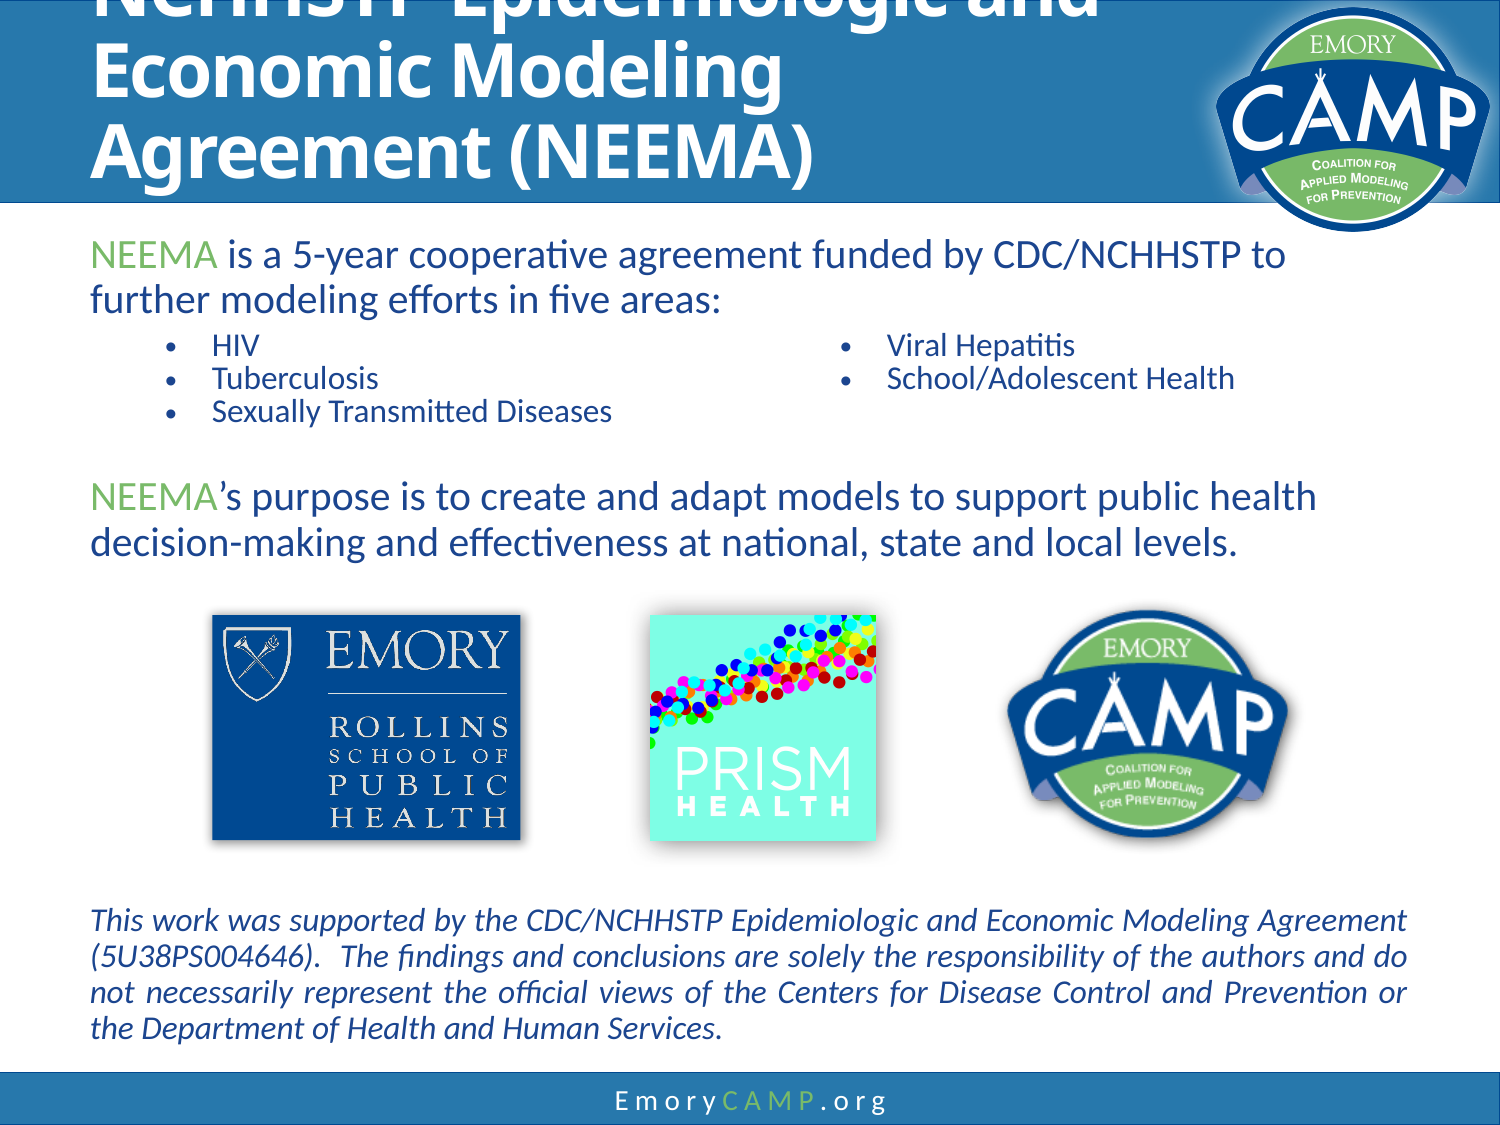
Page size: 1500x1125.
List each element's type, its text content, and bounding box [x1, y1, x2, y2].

list NEEMA is a 5-year cooperative agreement funded by CDC/NCHHSTP to further modeling efforts in five areas: NEEMA’s purpose is to create and adapt models to support public health decision-making and effectiveness at national, state and local levels. [75, 459, 1425, 874]
picture [1004, 601, 1293, 854]
title NCHHSTP Epidemiologic and Economic Modeling Agreement (NEEMA) [75, 37, 1200, 203]
list NEEMA is a 5-year cooperative agreement funded by CDC/NCHHSTP to further modeling efforts in five areas: NEEMA’s purpose is to create and adapt models to support public health decision-making and effectiveness at national, state and local levels. [75, 224, 1425, 323]
picture [1216, 7, 1490, 232]
text_box This work was supported by the CDC/NCHHSTP Epidemiologic and Economic Modeling Agreement (5U38PS004646). The findings and conclusions are solely the responsibility of the authors and do not necessarily represent the official views of the Centers for Disease Control and Prevention or the Department of Health and Human Services. [74, 895, 1425, 1055]
table_header HIV Tuberculosis Sexually Transmitted Diseases [76, 324, 749, 457]
picture [650, 615, 876, 841]
table_header Viral Hepatitis School/Adolescent Health [751, 324, 1424, 457]
picture [223, 627, 509, 828]
